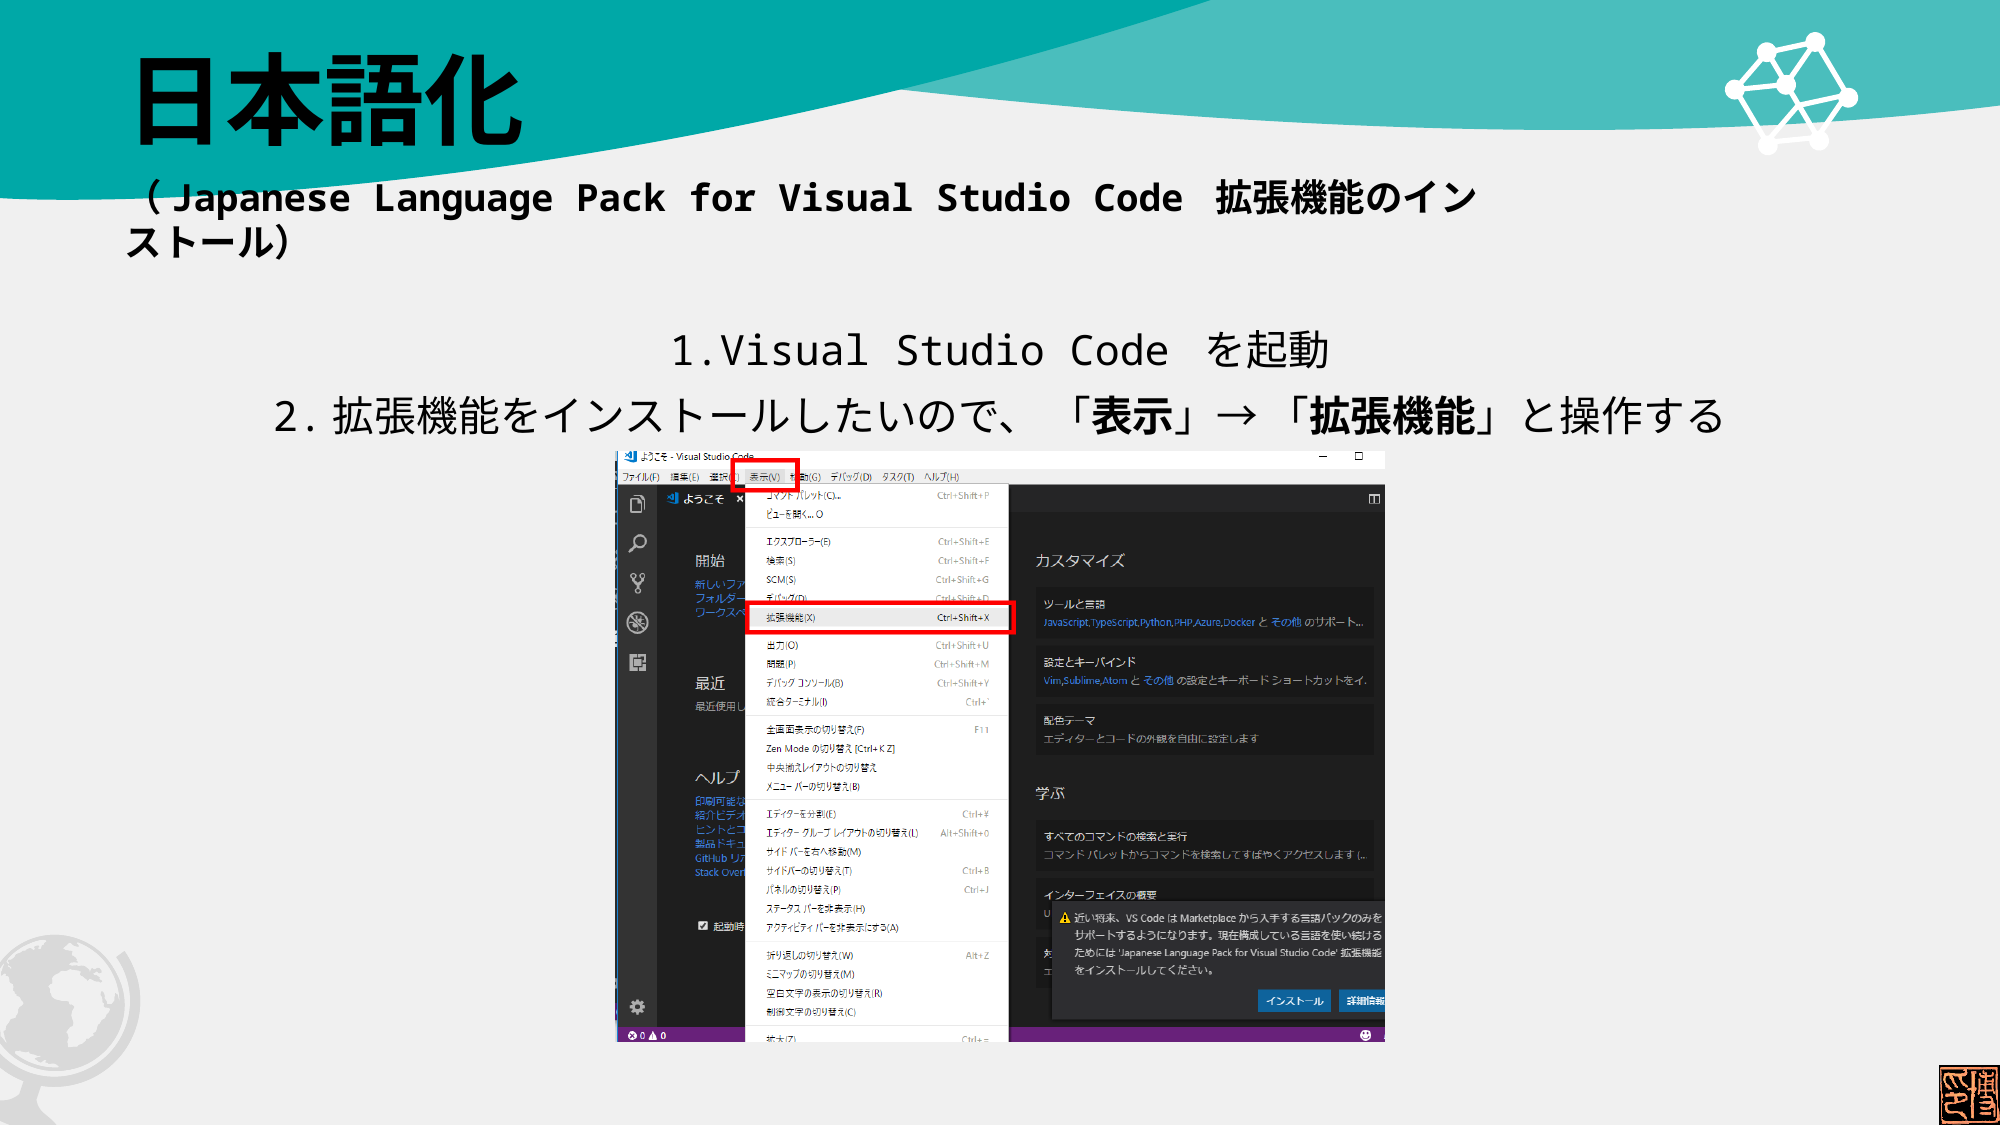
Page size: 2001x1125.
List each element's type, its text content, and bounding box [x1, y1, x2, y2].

picture [615, 451, 1385, 1043]
title 日本語化 [109, 0, 1890, 167]
text_box （Japanese Language Pack for Visual Studio Code 拡張機能のインストール） [109, 166, 1513, 317]
picture [1939, 1065, 2000, 1125]
list 1.Visual Studio Code を起動 2.拡張機能をインストールしたいので、 「表示」→ 「拡張機能」と操作する [109, 321, 1890, 1014]
